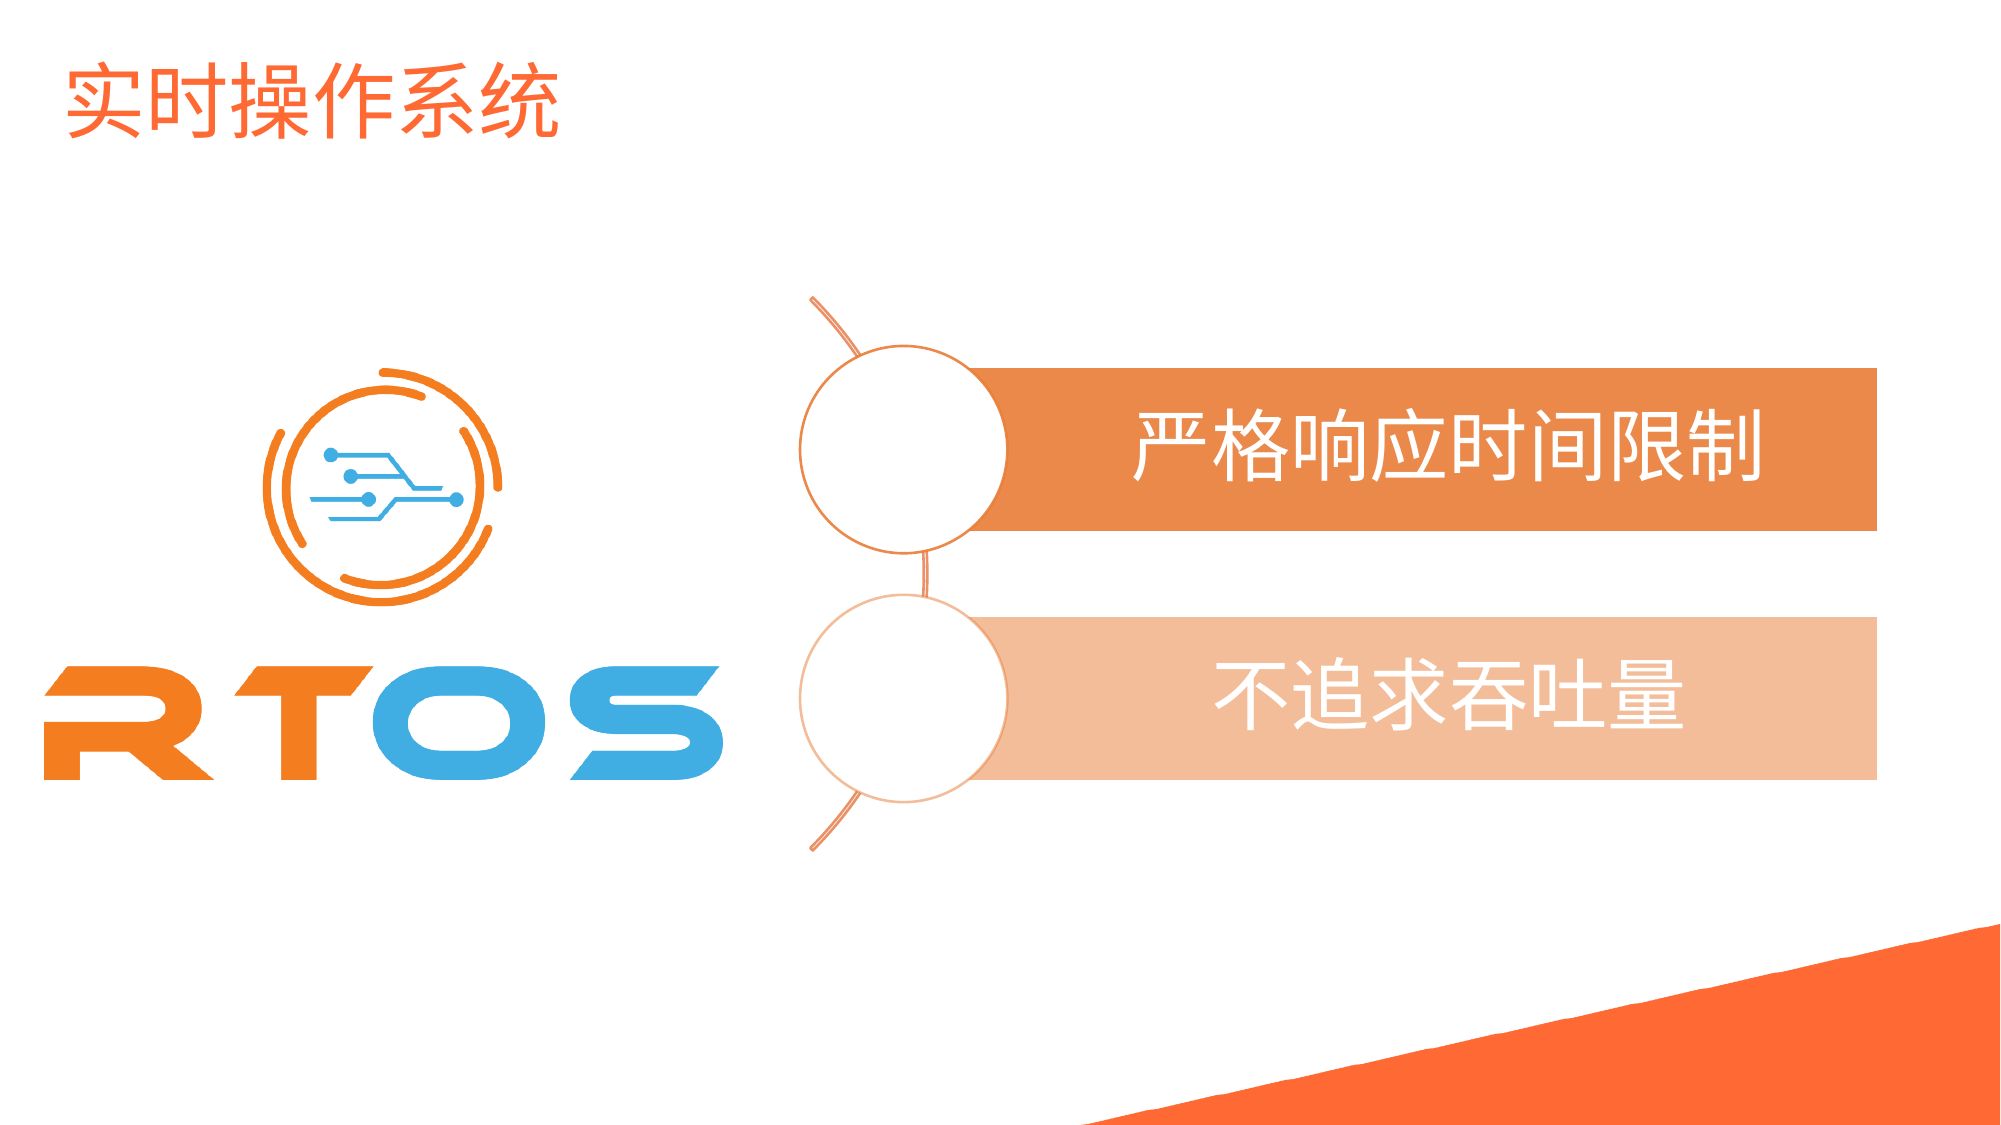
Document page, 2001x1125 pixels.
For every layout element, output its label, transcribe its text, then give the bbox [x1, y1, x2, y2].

picture [0, 0, 2001, 1125]
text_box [796, 283, 1882, 865]
text_box 实时操作系统 [47, 41, 577, 157]
